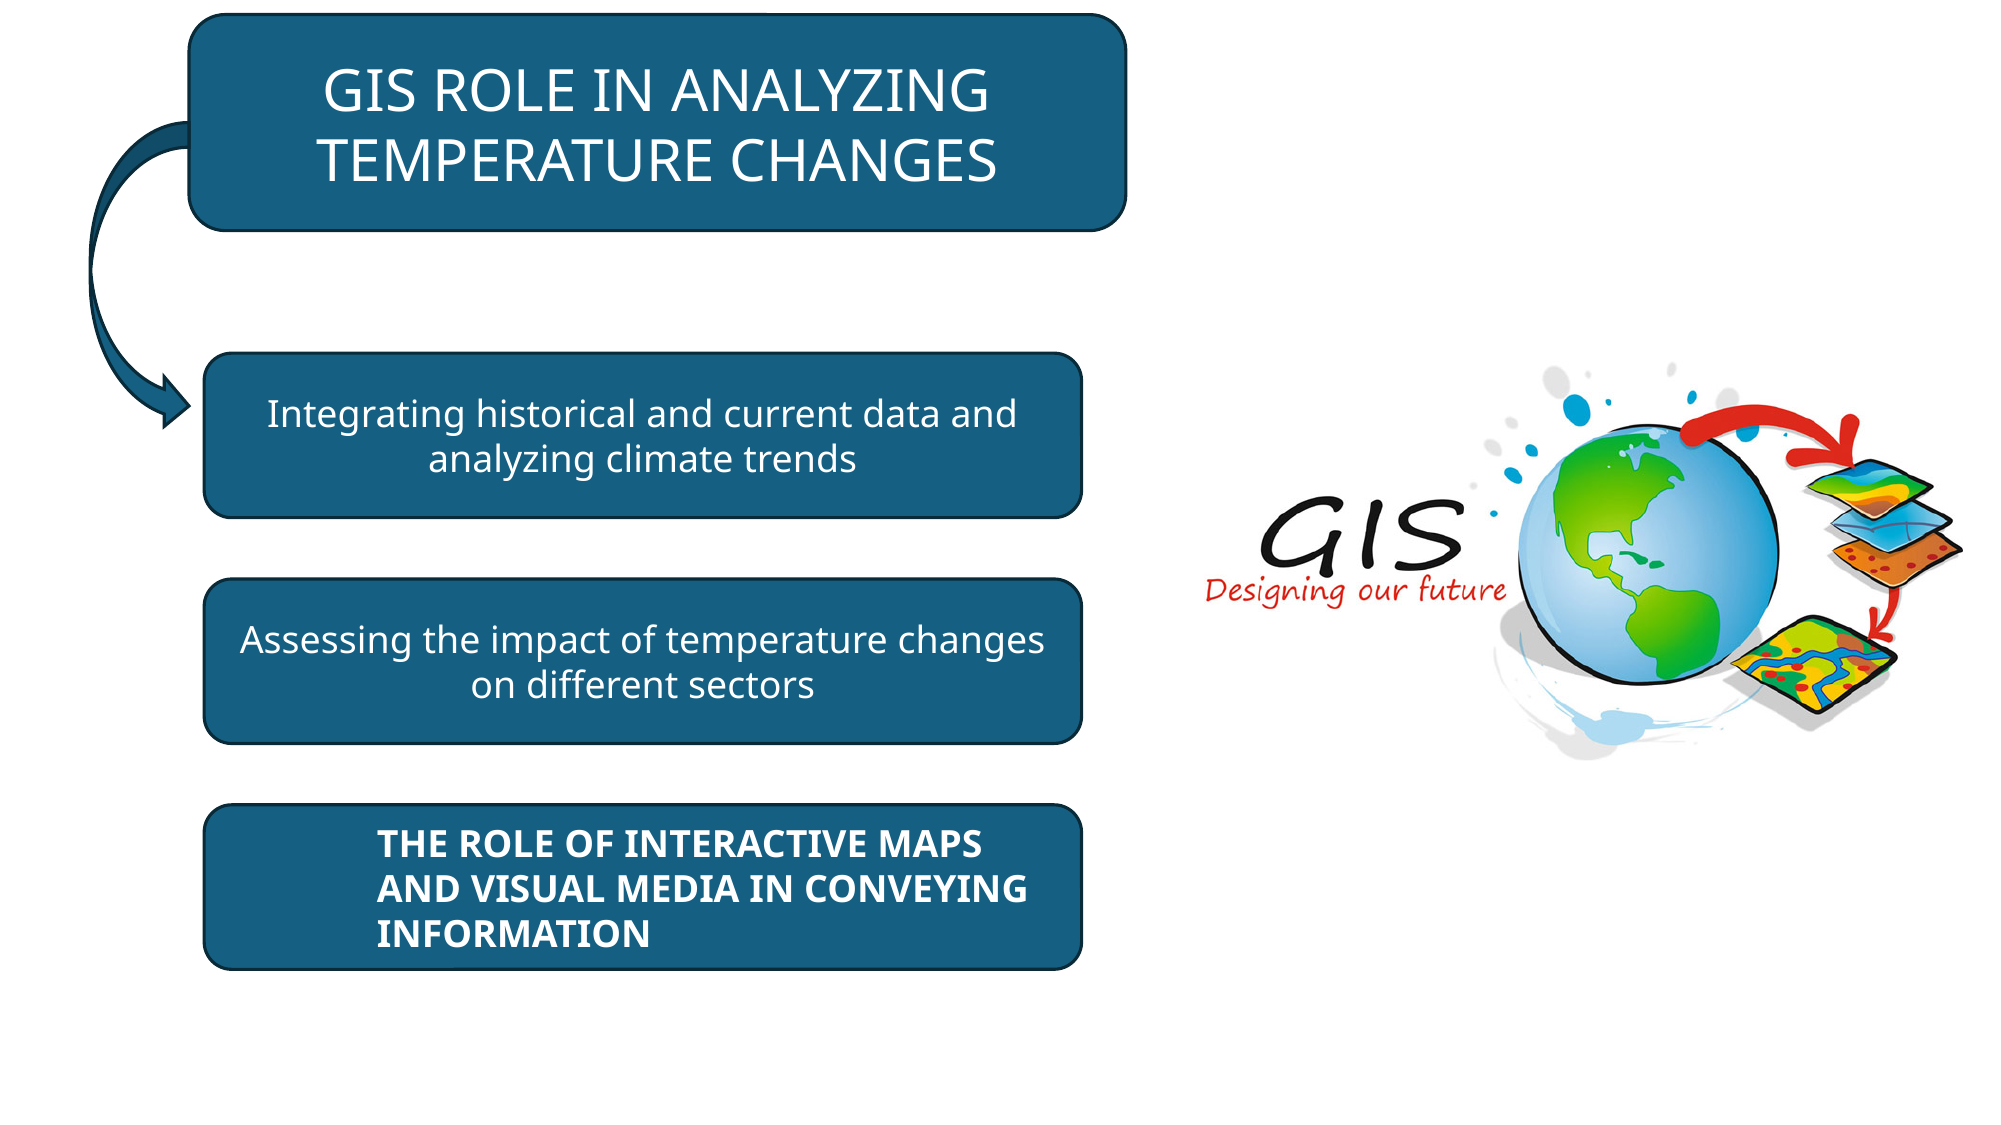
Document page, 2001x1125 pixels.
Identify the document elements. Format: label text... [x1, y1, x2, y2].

text_box Integrating historical and current data and analyzing climate trends [202, 351, 1084, 520]
text_box The role of interactive maps and visual media in conveying information [202, 803, 1084, 971]
picture [1203, 360, 1964, 761]
text_box Assessing the impact of temperature changes on different sectors [202, 577, 1084, 746]
text_box [88, 120, 192, 430]
text_box GIS ROLE IN ANALYZING TEMPERATURE CHANGES [187, 12, 1128, 233]
